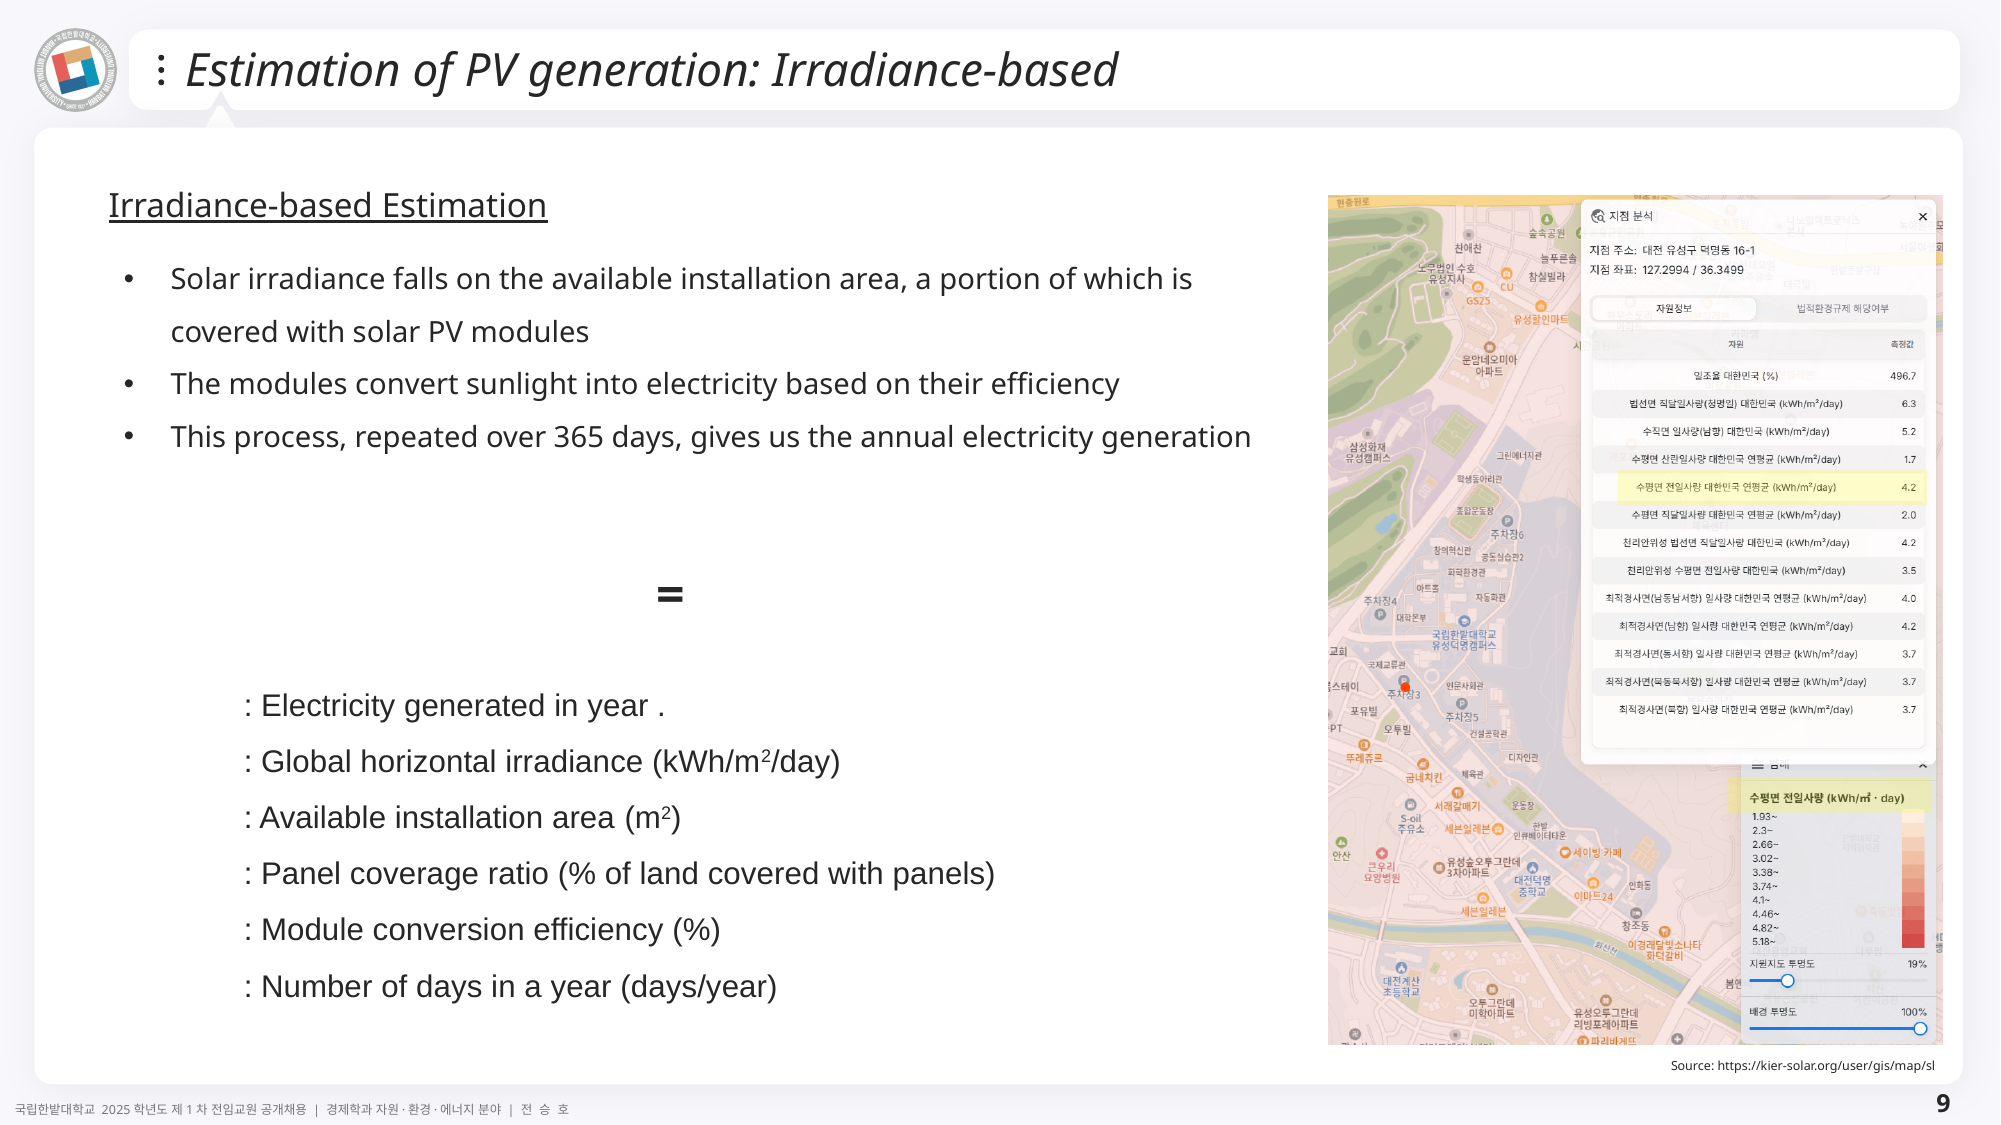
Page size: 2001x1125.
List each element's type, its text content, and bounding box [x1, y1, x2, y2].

text_box 국립한밭대학교 2025학년도 제1차 전임교원 공개채용 | 경제학과 자원·환경·에너지 분야 | 전 승 호 [0, 1094, 811, 1125]
picture [34, 28, 117, 112]
title Estimation of PV generation: Irradiance-based [170, 52, 1882, 91]
text_box Source: https://kier-solar.org/user/gis/map/sl [1473, 1050, 1950, 1081]
picture [1328, 194, 1944, 1045]
text_box Irradiance-based Estimation Solar irradiance falls on the available installation area, a portion of which is covered with solar PV modules The modules convert sunlight into electricity based on their efficiency This process, repeated over 365 days, gives us the annual electricity generation [93, 157, 1322, 461]
slide_number 9 [1515, 1084, 1966, 1124]
